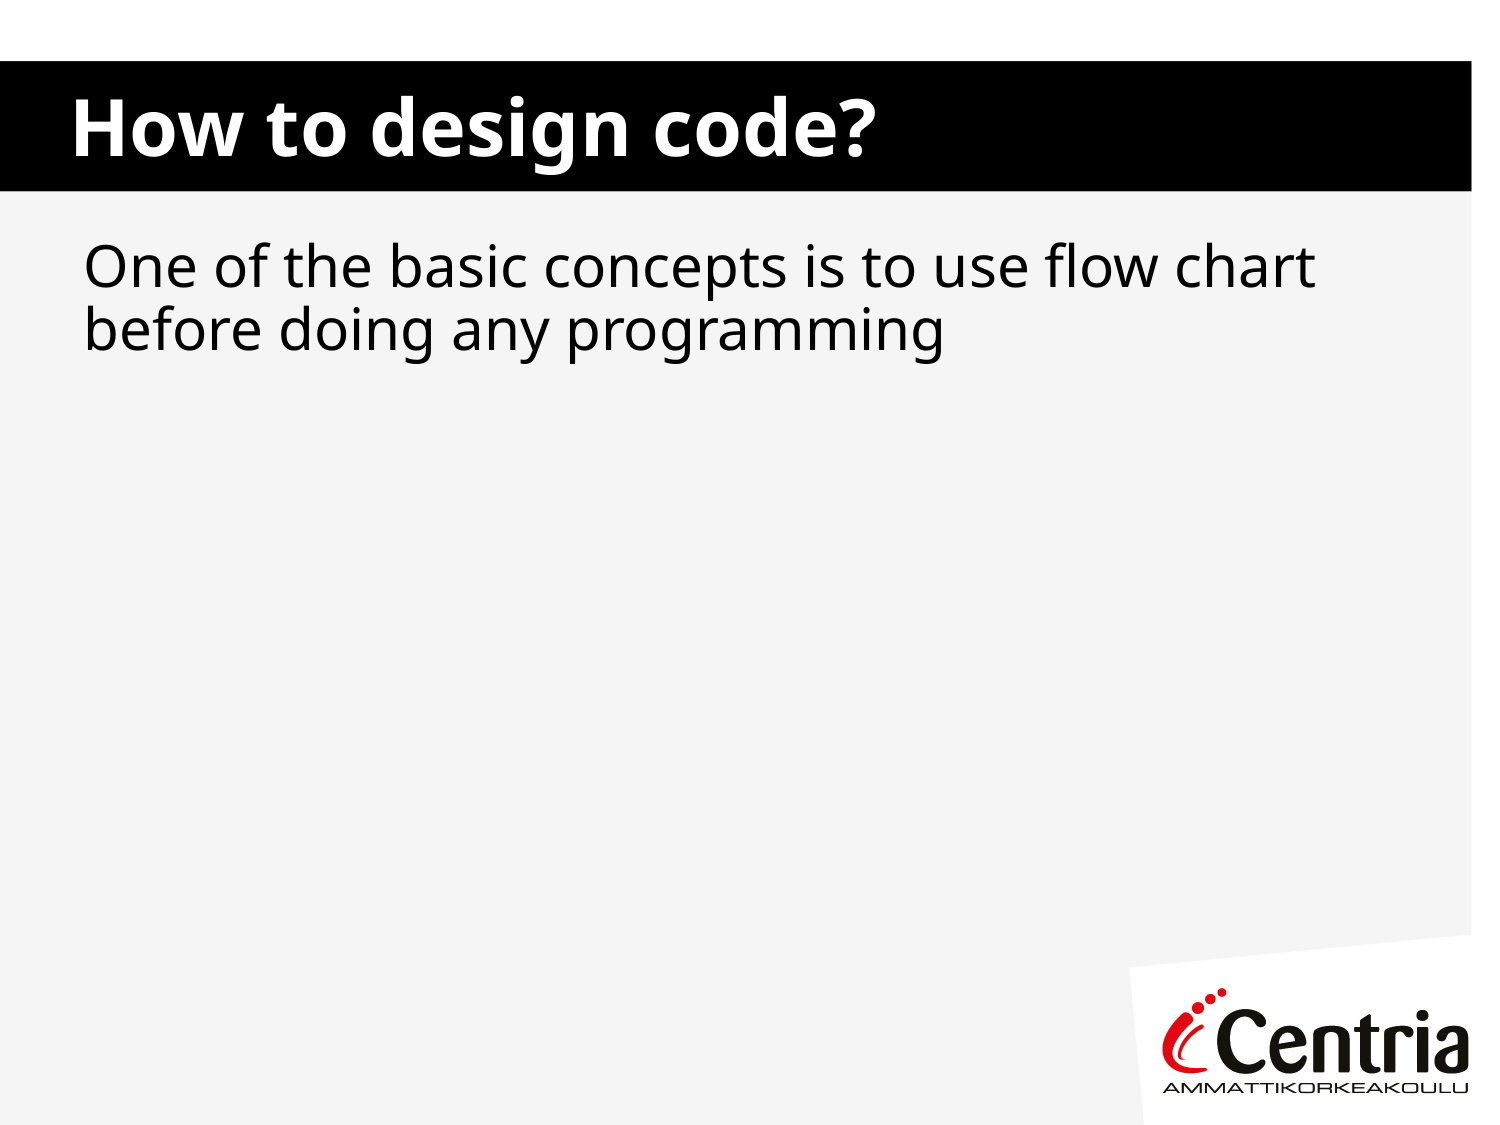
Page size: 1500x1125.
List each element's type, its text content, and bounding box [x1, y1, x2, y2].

title How to design code? [54, 75, 1410, 181]
list One of the basic concepts is to use flow chart before doing any programming [68, 229, 1410, 954]
picture [0, 0, 1500, 1125]
